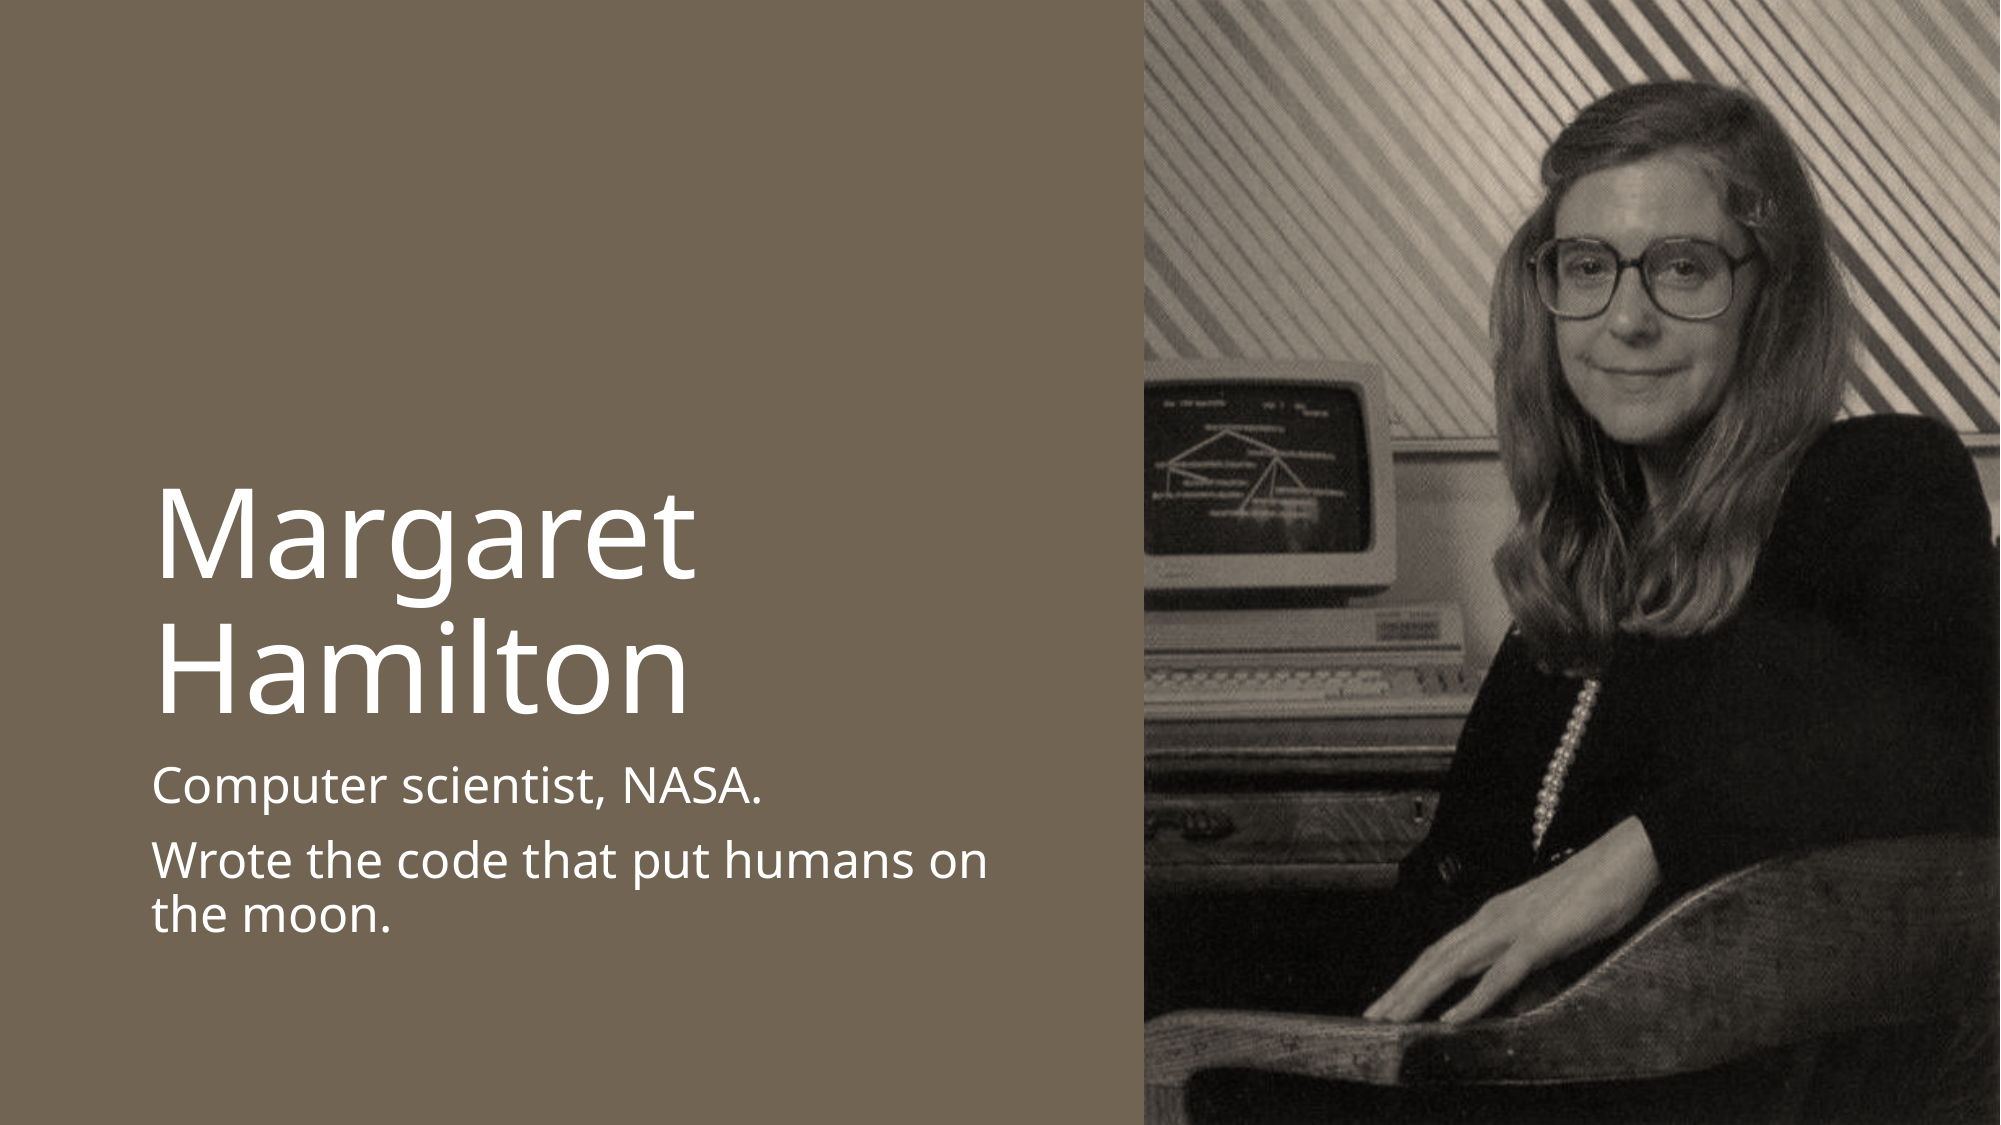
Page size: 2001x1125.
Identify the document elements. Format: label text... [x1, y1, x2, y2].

title Margaret Hamilton [136, 280, 1063, 749]
list Computer scientist, NASA. Wrote the code that put humans on the moon. [136, 752, 1063, 999]
picture [1144, 0, 2000, 1125]
